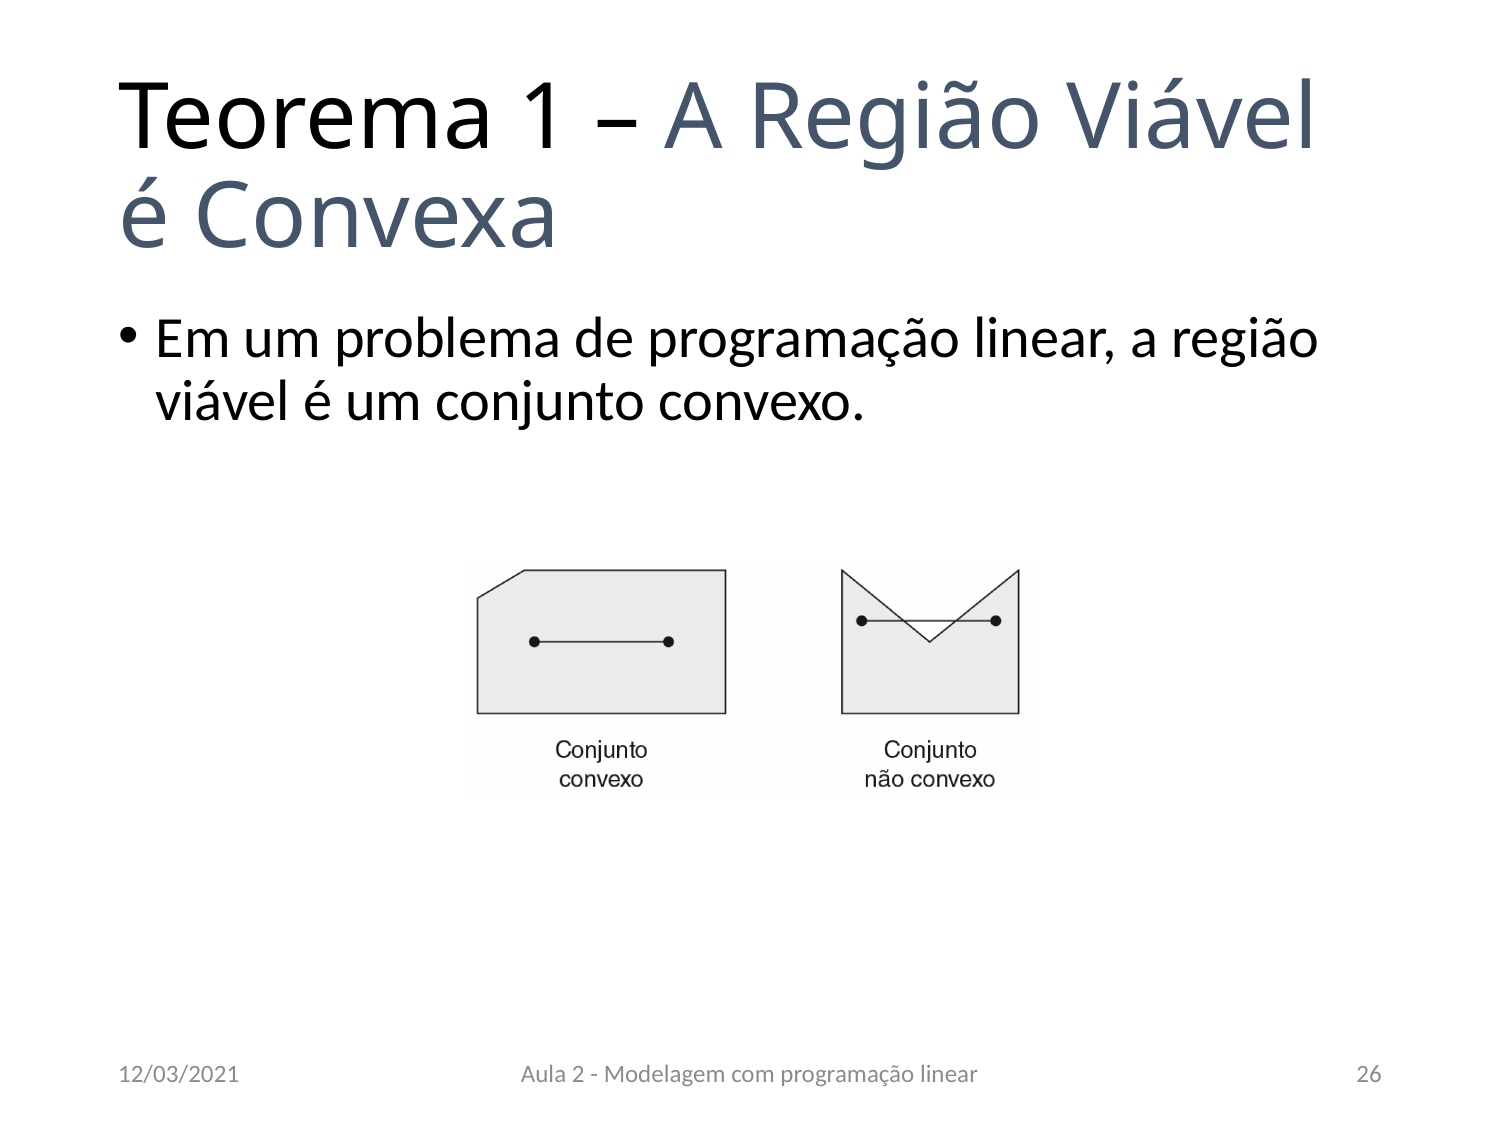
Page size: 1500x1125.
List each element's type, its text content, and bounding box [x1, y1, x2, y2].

title Teorema 1 – A Região Viável é Convexa [103, 59, 1397, 278]
slide_number 26 [1059, 1042, 1397, 1103]
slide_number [103, 1042, 441, 1103]
picture [464, 563, 1035, 796]
footer Aula 2 - Modelagem com programação linear [496, 1042, 1004, 1103]
list Em um problema de programação linear, a região viável é um conjunto convexo. [103, 299, 1397, 1014]
